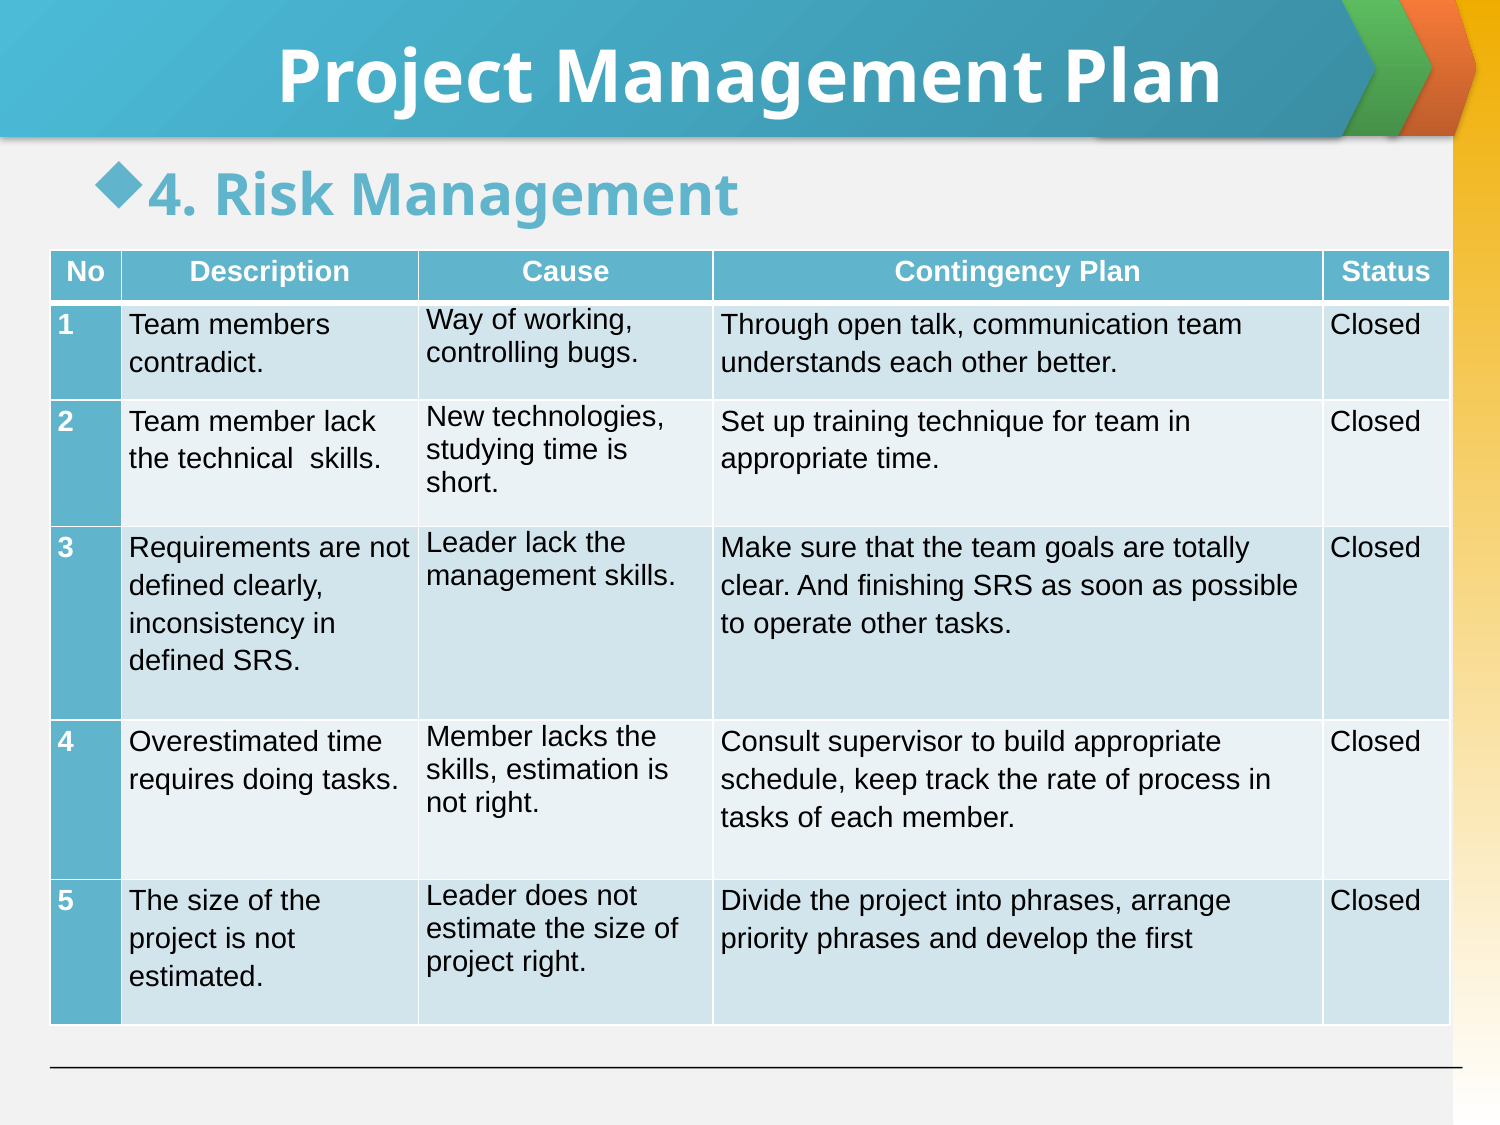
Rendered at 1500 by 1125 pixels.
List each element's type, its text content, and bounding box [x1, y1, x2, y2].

table_cell 2 [51, 401, 121, 526]
table_cell New technologies, studying time is short. [419, 401, 712, 526]
table_header Description [122, 251, 418, 300]
table_cell Set up training technique for team in appropriate time. [714, 401, 1322, 526]
title Project Management Plan [75, 21, 1425, 125]
table_cell Closed [1324, 401, 1449, 526]
table_cell The size of the project is not estimated. [122, 880, 418, 1024]
table_cell 1 [51, 306, 121, 399]
table_cell 4 [51, 721, 121, 879]
table_cell Consult supervisor to build appropriate schedule, keep track the rate of process in tasks of each member. [714, 721, 1322, 879]
table_cell Closed [1324, 306, 1449, 399]
table_cell 5 [51, 880, 121, 1024]
table_cell Leader does not estimate the size of project right. [419, 880, 712, 1024]
table_cell Team members contradict. [122, 306, 418, 399]
table_cell Make sure that the team goals are totally clear. And finishing SRS as soon as possible to operate other tasks. [714, 527, 1322, 719]
table_cell 3 [51, 527, 121, 719]
table_header Cause [419, 251, 712, 300]
table_cell Closed [1324, 527, 1449, 719]
table_header No [51, 251, 121, 300]
table_header Status [1324, 251, 1449, 300]
table_cell Through open talk, communication team understands each other better. [714, 306, 1322, 399]
table_cell Closed [1324, 880, 1449, 1024]
table_cell Overestimated time requires doing tasks. [122, 721, 418, 879]
table_cell Divide the project into phrases, arrange priority phrases and develop the first [714, 880, 1322, 1024]
table_cell Member lacks the skills, estimation is not right. [419, 721, 712, 879]
table_header Contingency Plan [714, 251, 1322, 300]
table_cell Requirements are not defined clearly, inconsistency in defined SRS. [122, 527, 418, 719]
table_cell Team member lack the technical skills. [122, 401, 418, 526]
table_cell Closed [1324, 721, 1449, 879]
list 4. Risk Management [74, 149, 1426, 238]
table_cell Leader lack the management skills. [419, 527, 712, 719]
table_cell Way of working, controlling bugs. [419, 306, 712, 399]
